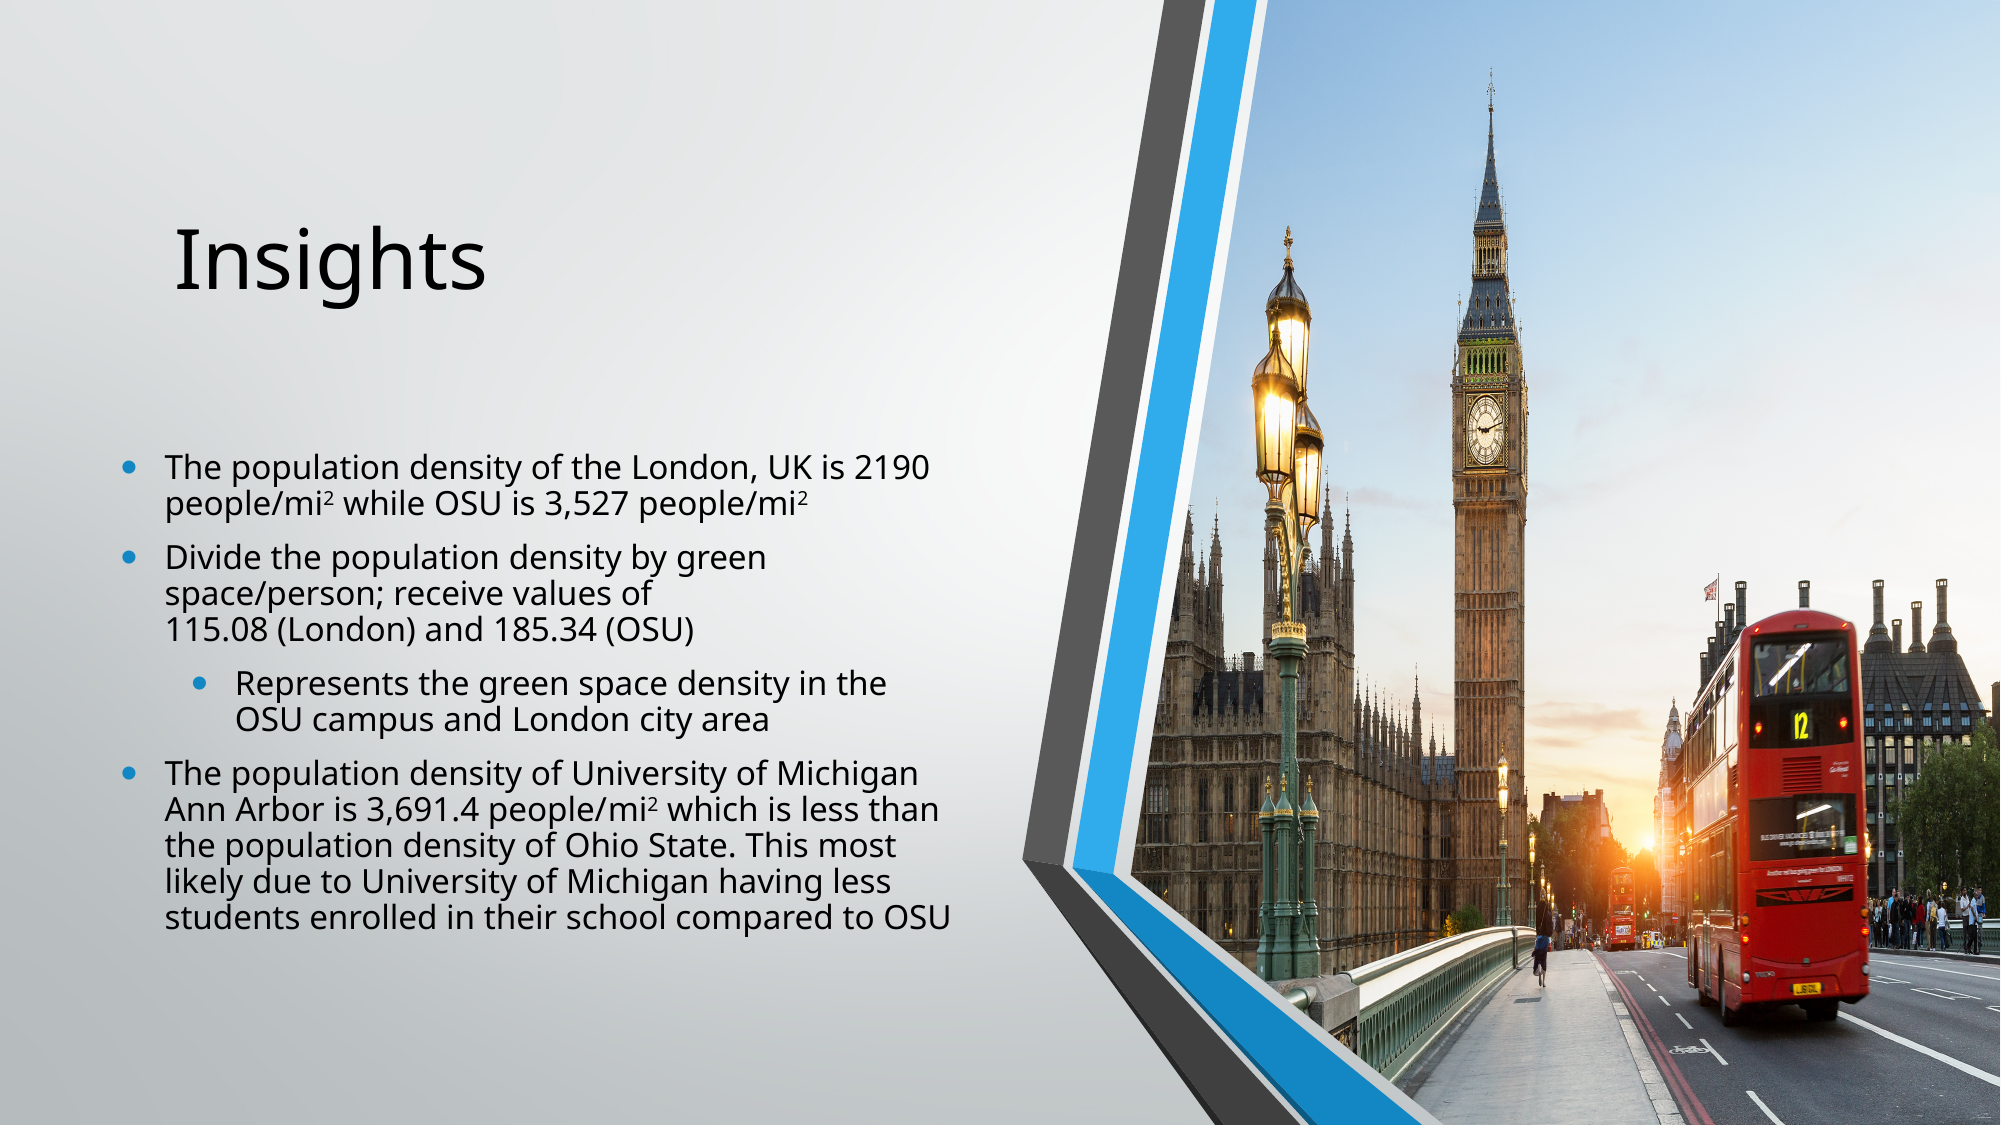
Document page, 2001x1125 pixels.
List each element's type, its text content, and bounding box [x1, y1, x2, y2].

text_box [0, 0, 1022, 1125]
title Insights [159, 112, 1022, 400]
list The population density of the London, UK is 2190 people/mi2 while OSU is 3,527 people/mi2 Divide the population density by green space/person; receive values of 115.08 (London) and 185.34 (OSU) Represents the green space density in the OSU campus and London city area The population density of University of Michigan Ann Arbor is 3,691.4 people/mi2 which is less than the population density of Ohio State. This most likely due to University of Michigan having less students enrolled in their school compared to OSU [105, 437, 969, 950]
picture [1423, 0, 2000, 1125]
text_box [1022, 0, 1423, 1125]
